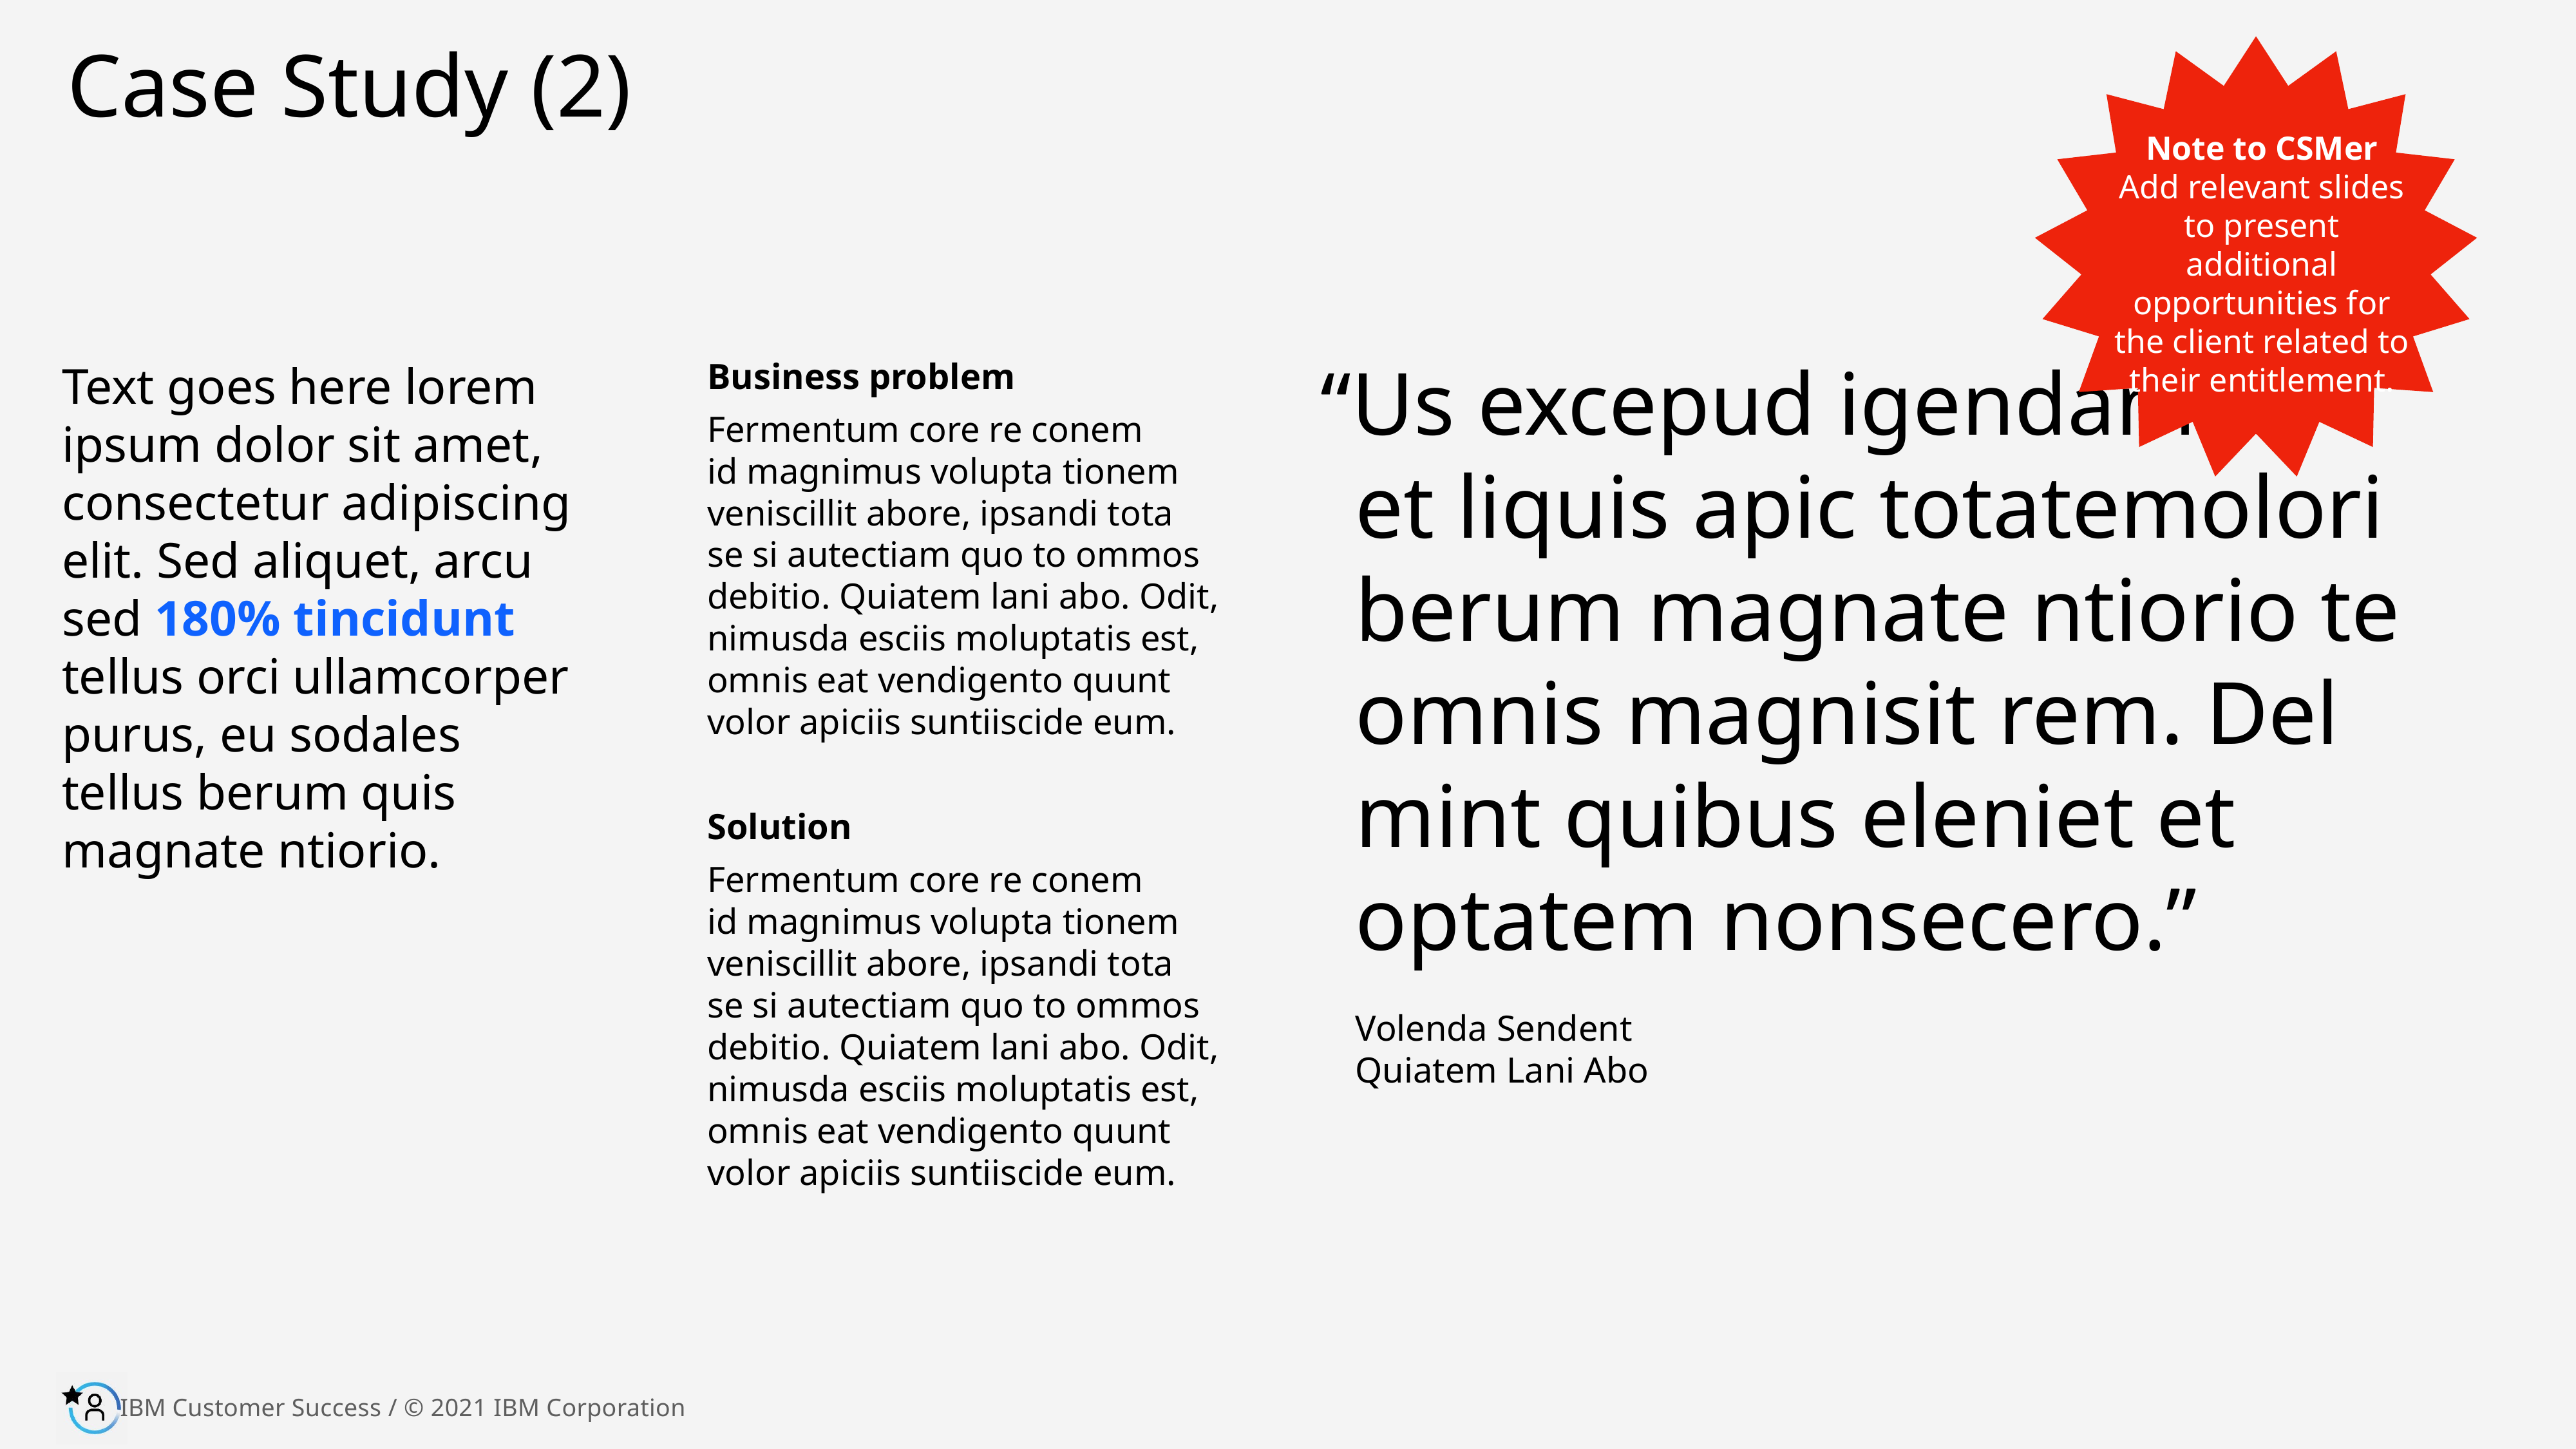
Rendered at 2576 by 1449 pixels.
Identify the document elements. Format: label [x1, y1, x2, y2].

text_box [0, 0, 2576, 1449]
